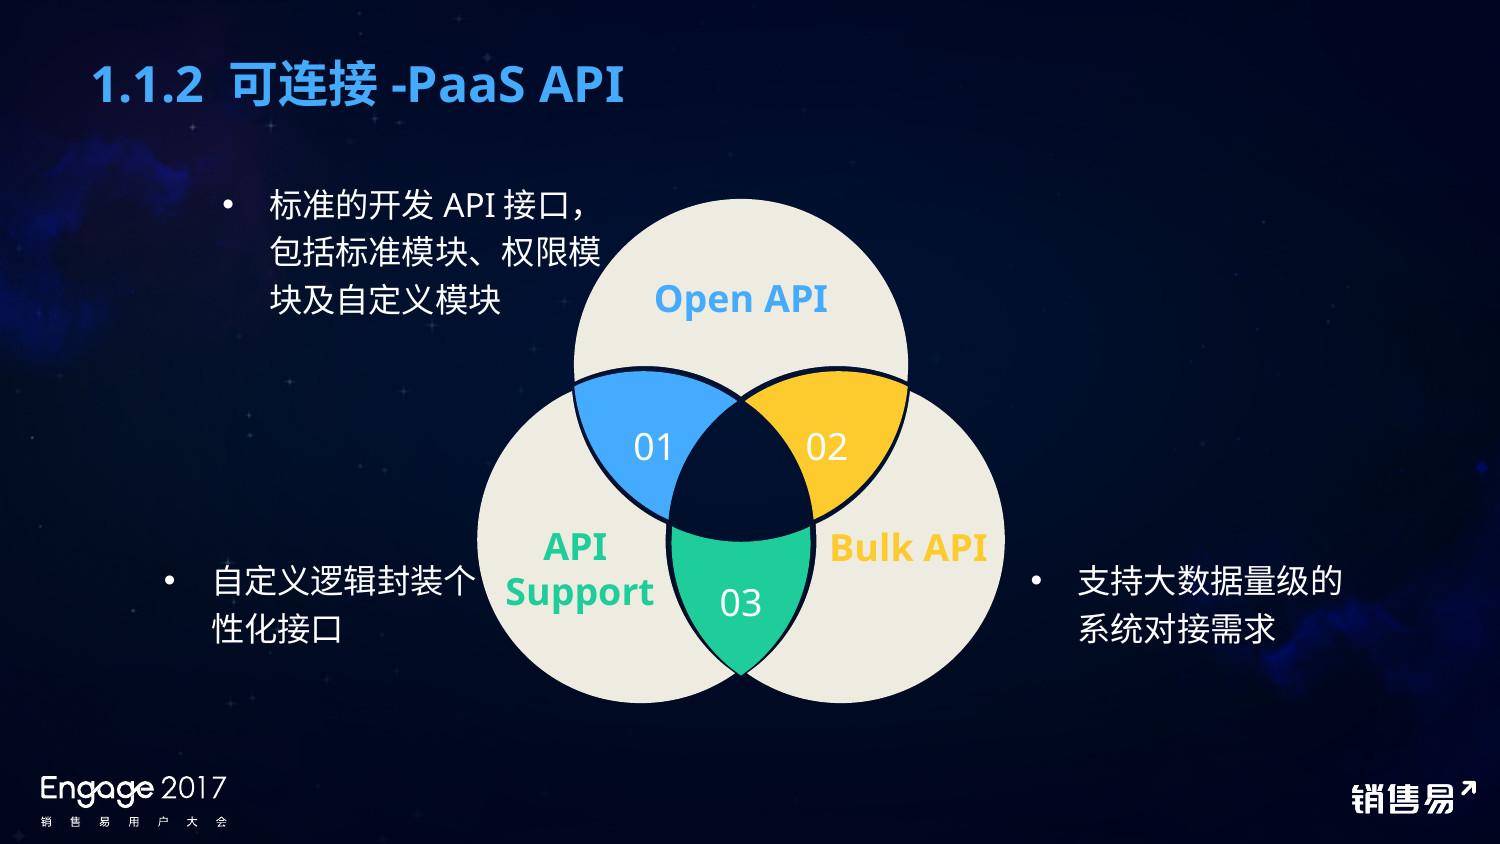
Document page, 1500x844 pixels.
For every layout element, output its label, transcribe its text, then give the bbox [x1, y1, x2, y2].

text_box 自定义逻辑封装个性化接口 [140, 517, 477, 683]
text_box 支持大数据量级的系统对接需求 [1007, 517, 1367, 683]
text_box 标准的开发API接口，包括标准模块、权限模块及自定义模块 [198, 165, 607, 330]
title 1.1.2 可连接-PaaS API [74, 44, 1421, 129]
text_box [477, 198, 1005, 704]
picture [0, 0, 1500, 844]
